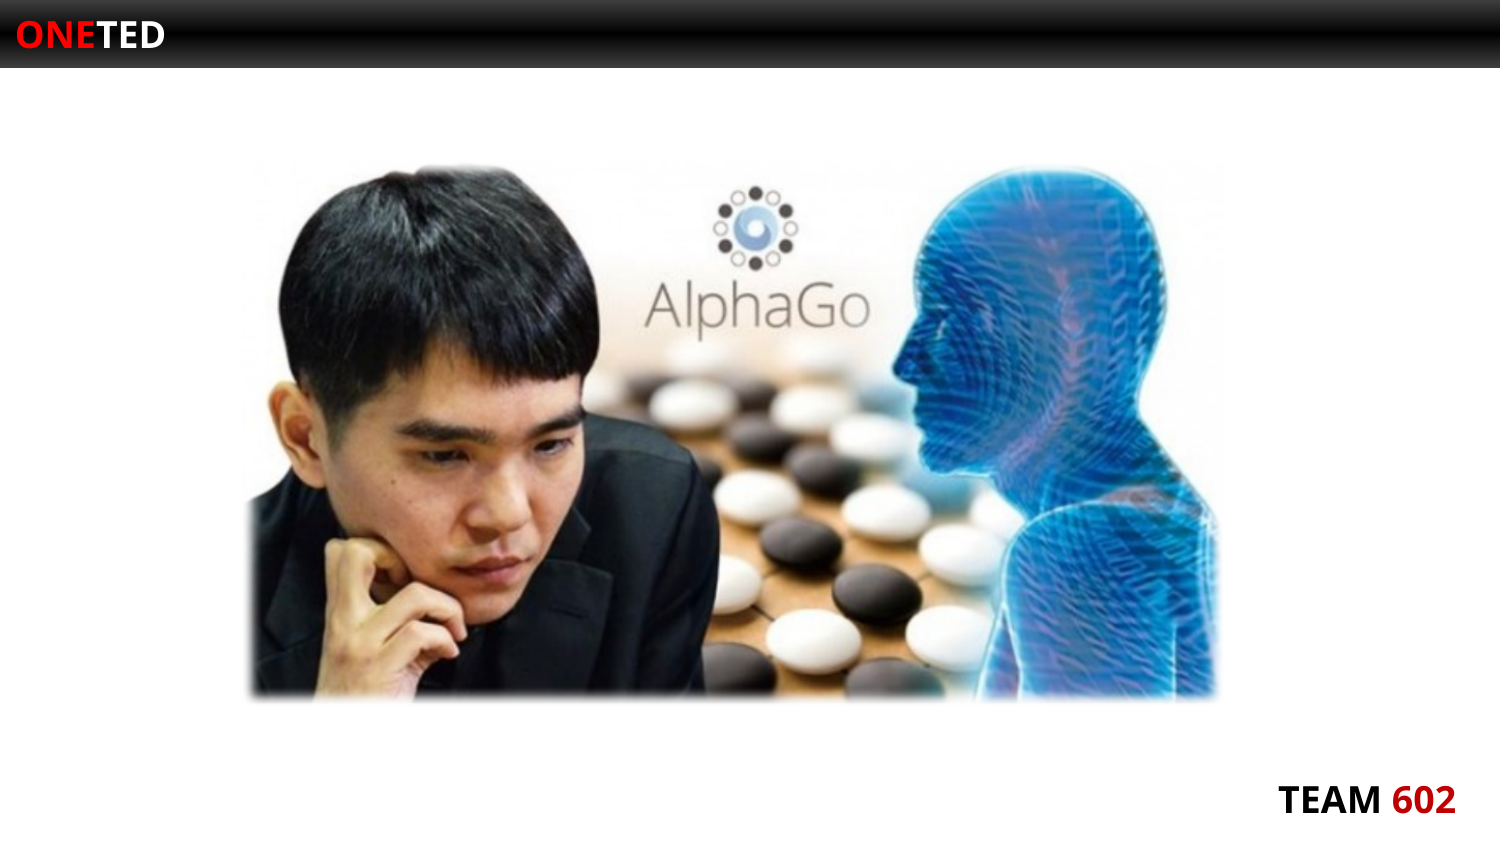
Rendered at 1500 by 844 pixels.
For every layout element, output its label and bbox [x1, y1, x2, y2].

picture [241, 161, 1224, 707]
